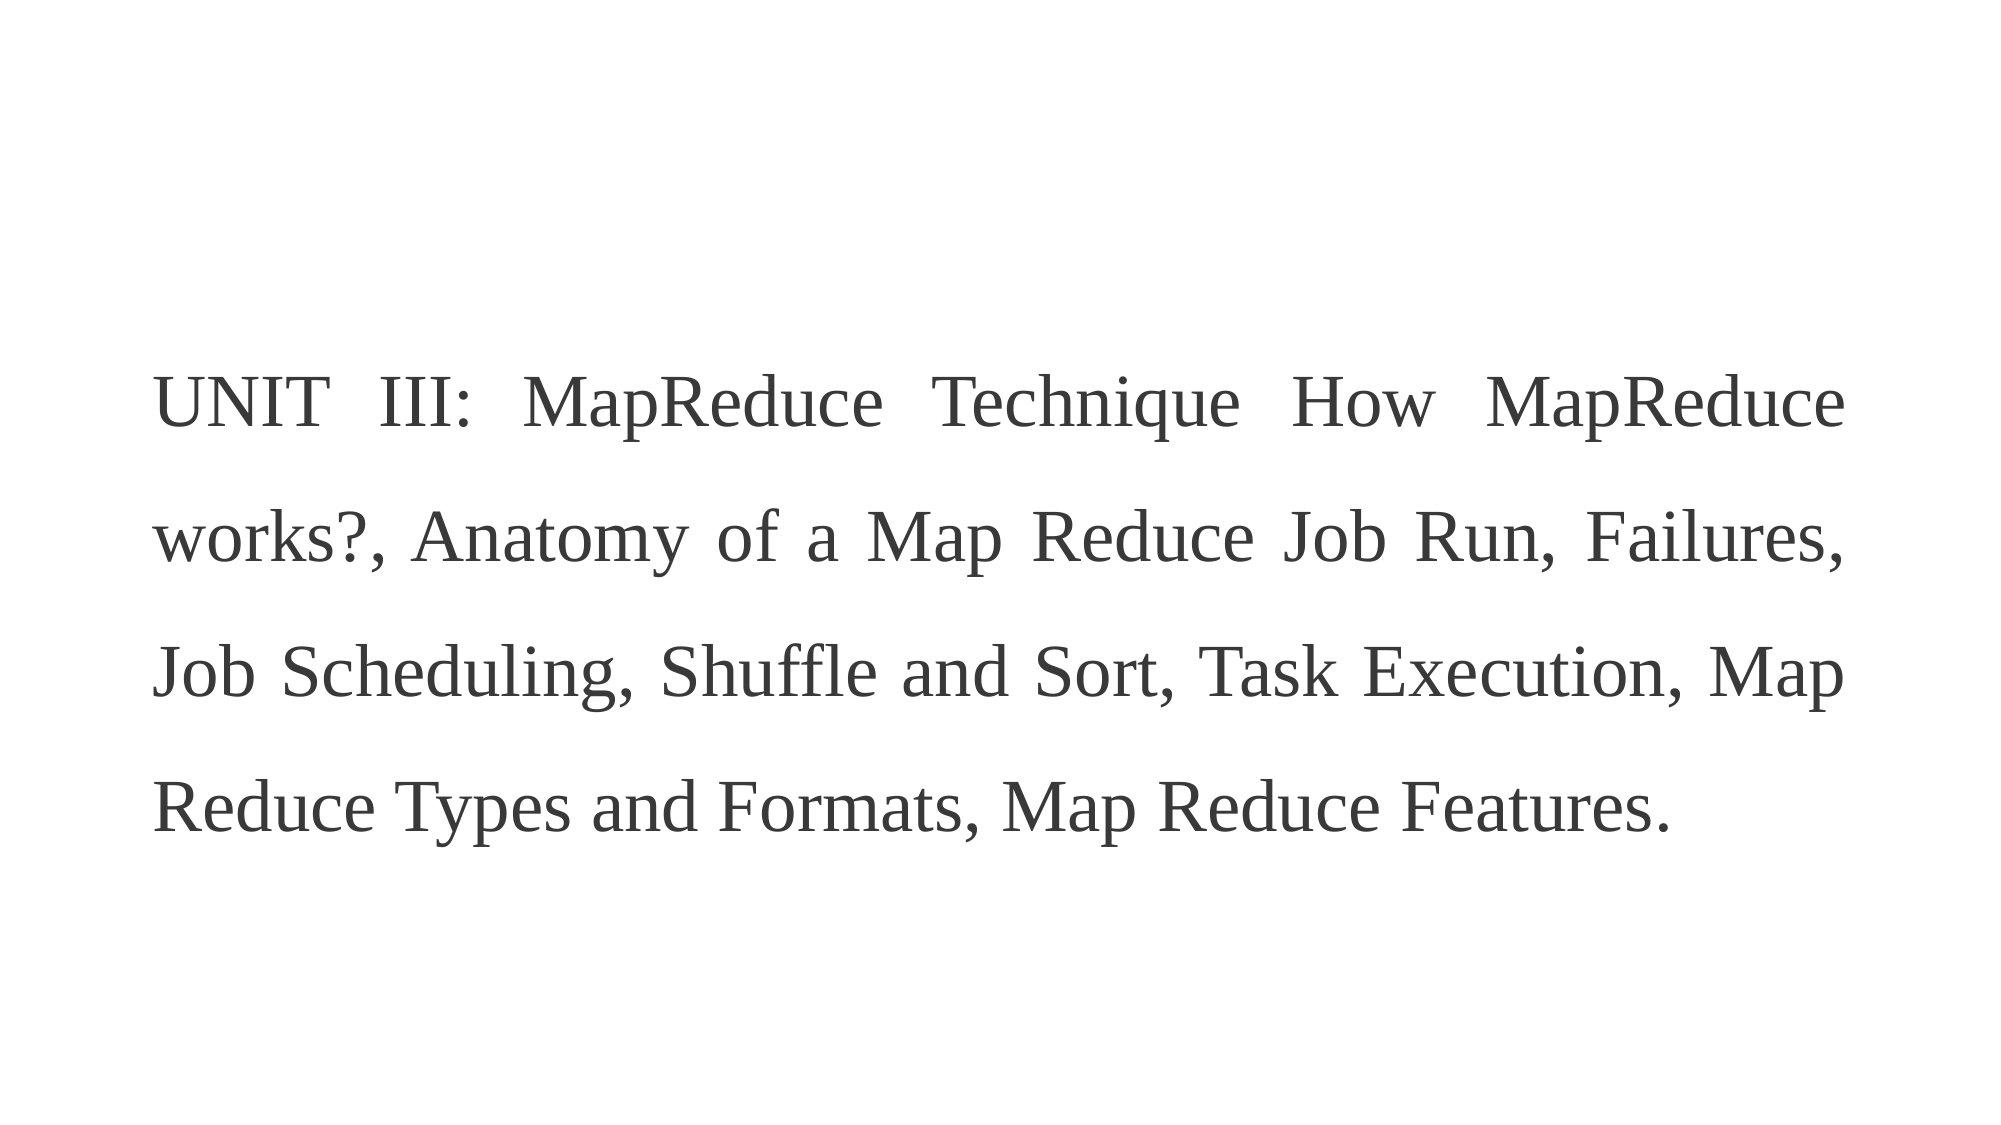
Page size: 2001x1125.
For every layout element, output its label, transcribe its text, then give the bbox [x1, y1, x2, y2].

list UNIT III: MapReduce Technique How MapReduce works?, Anatomy of a Map Reduce Job Run, Failures, Job Scheduling, Shuffle and Sort, Task Execution, Map Reduce Types and Formats, Map Reduce Features. [137, 299, 1863, 1014]
